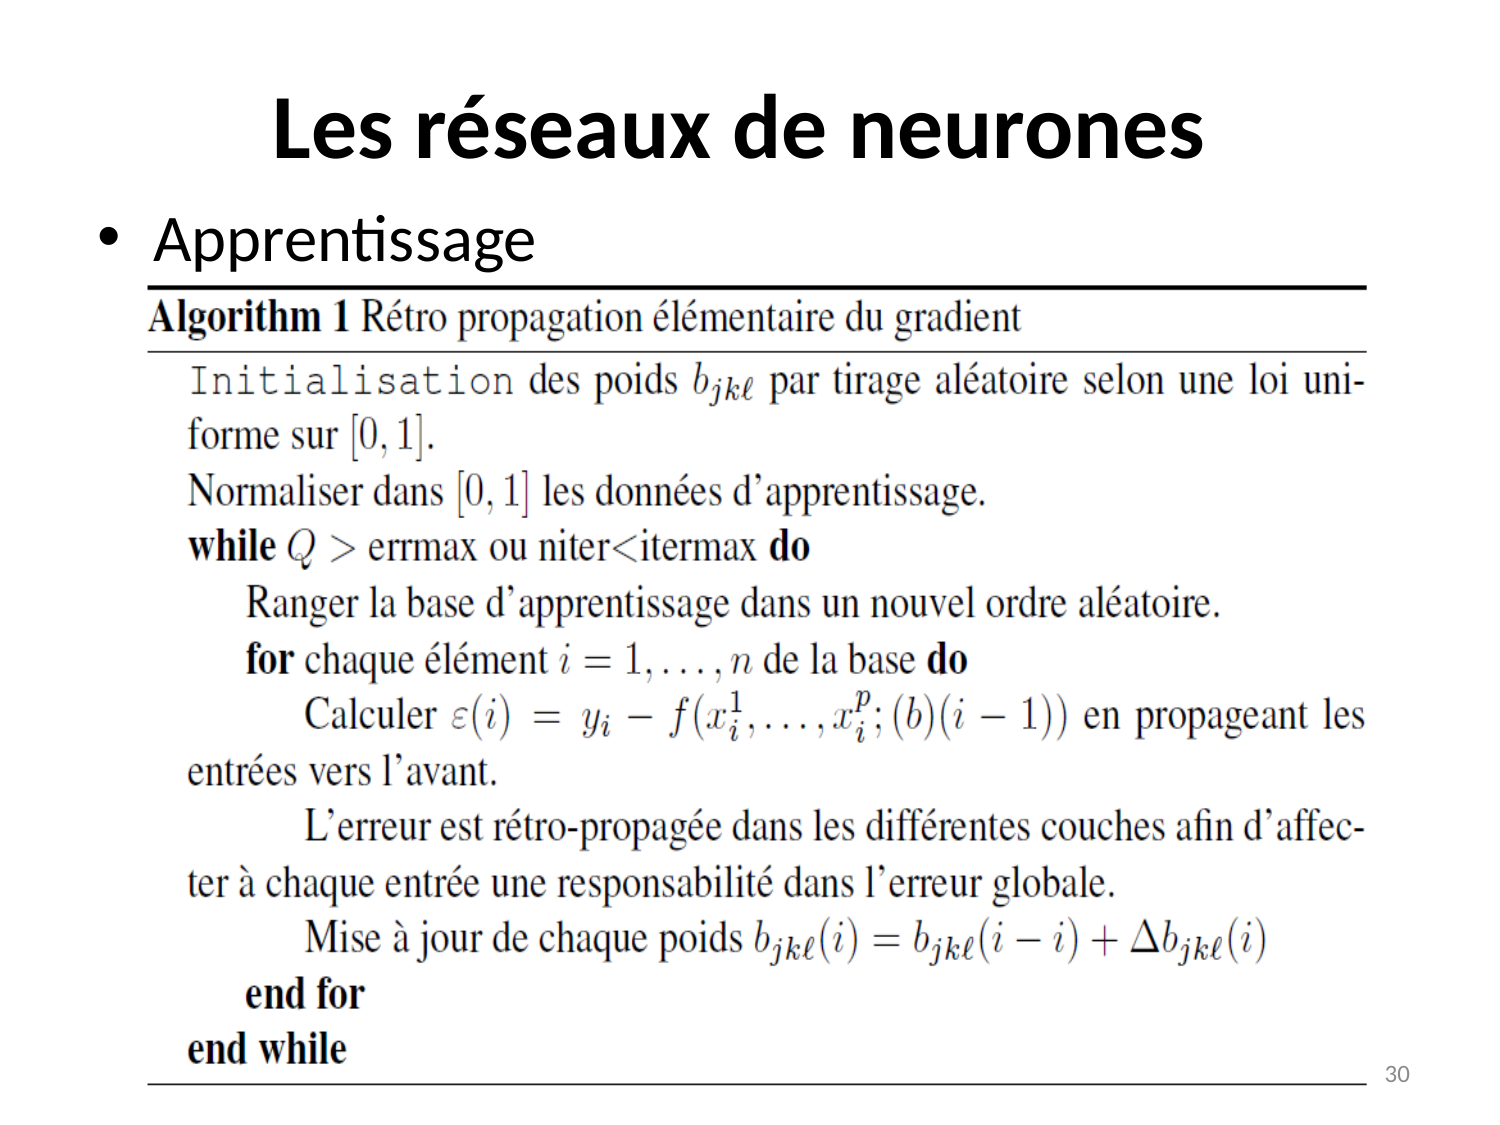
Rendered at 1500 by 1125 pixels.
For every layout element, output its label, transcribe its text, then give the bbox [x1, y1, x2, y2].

slide_number 30 [1074, 1042, 1425, 1103]
title Les réseaux de neurones [75, 45, 1425, 200]
list Apprentissage [82, 187, 1432, 930]
picture [140, 280, 1372, 1094]
